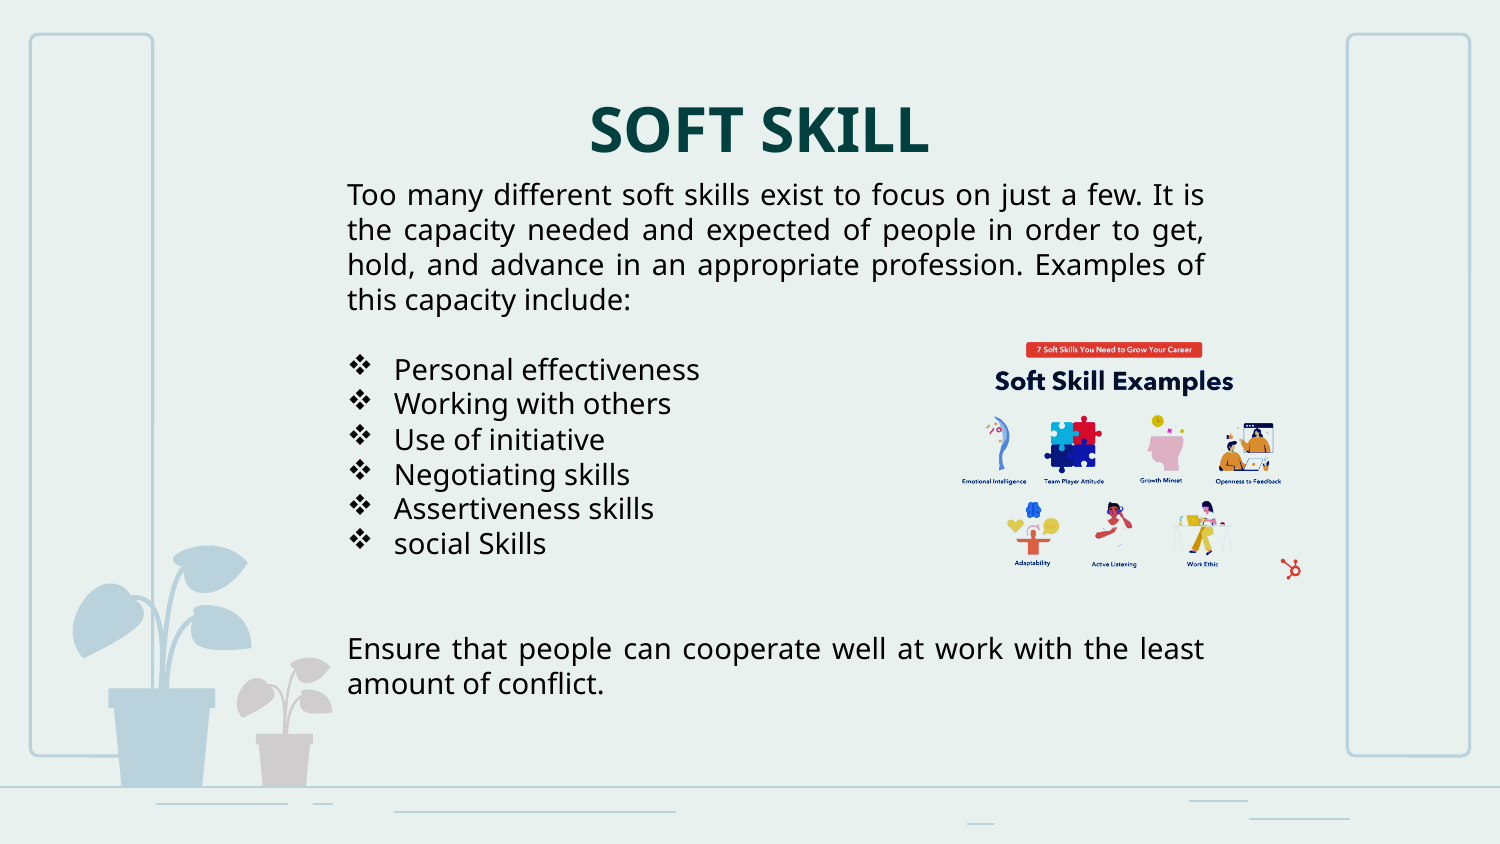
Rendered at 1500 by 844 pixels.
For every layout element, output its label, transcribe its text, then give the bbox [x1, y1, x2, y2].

picture [903, 307, 1316, 590]
text_box [72, 545, 252, 787]
text_box [236, 657, 333, 787]
text_box Too many different soft skills exist to focus on just a few. It is the capacity needed and expected of people in order to get, hold, and advance in an appropriate profession. Examples of this capacity include: Personal effectiveness Working with others Use of initiative Negotiating skills Assertiveness skills social Skills Ensure that people can cooperate well at work with the least amount of conflict. [332, 168, 1221, 708]
title SOFT SKILL [128, 63, 1393, 158]
